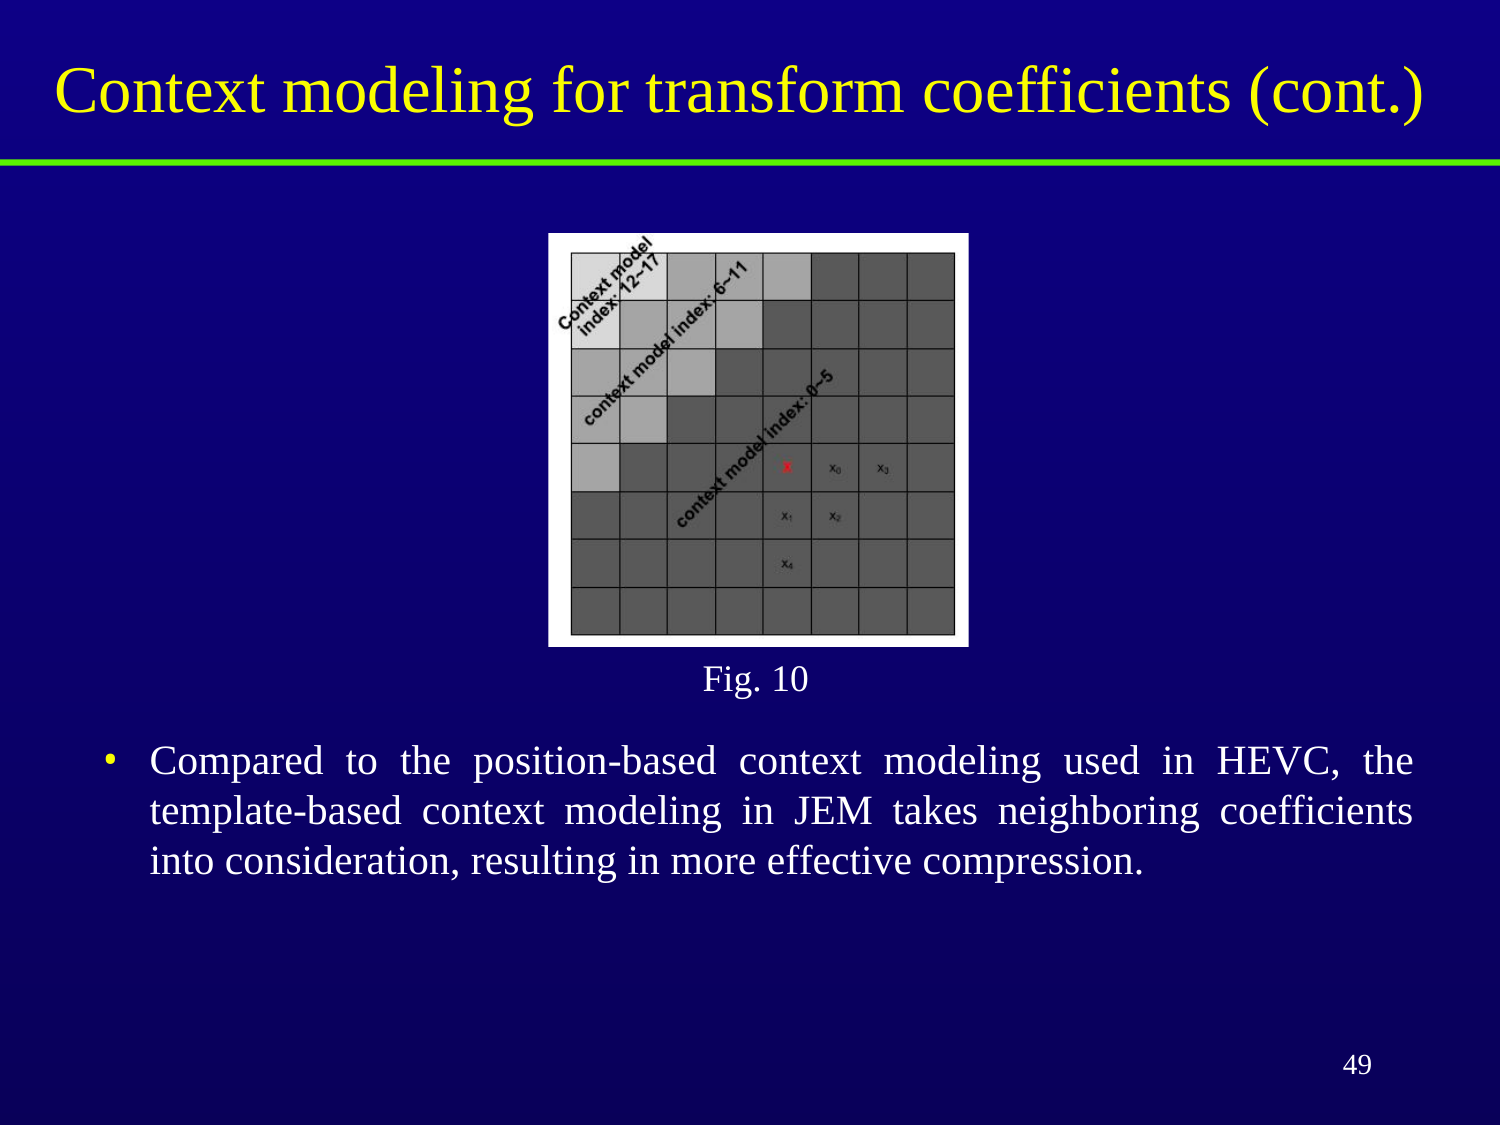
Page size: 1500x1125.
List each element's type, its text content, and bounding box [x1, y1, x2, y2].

text_box Fig. 10 [687, 655, 830, 707]
list Compared to the position-based context modeling used in HEVC, the template-based context modeling in JEM takes neighboring coefficients into consideration, resulting in more effective compression. [87, 224, 1430, 1002]
title Context modeling for transform coefficients (cont.) [39, 46, 1459, 136]
picture [548, 233, 969, 648]
slide_number 49 [1074, 1024, 1388, 1101]
